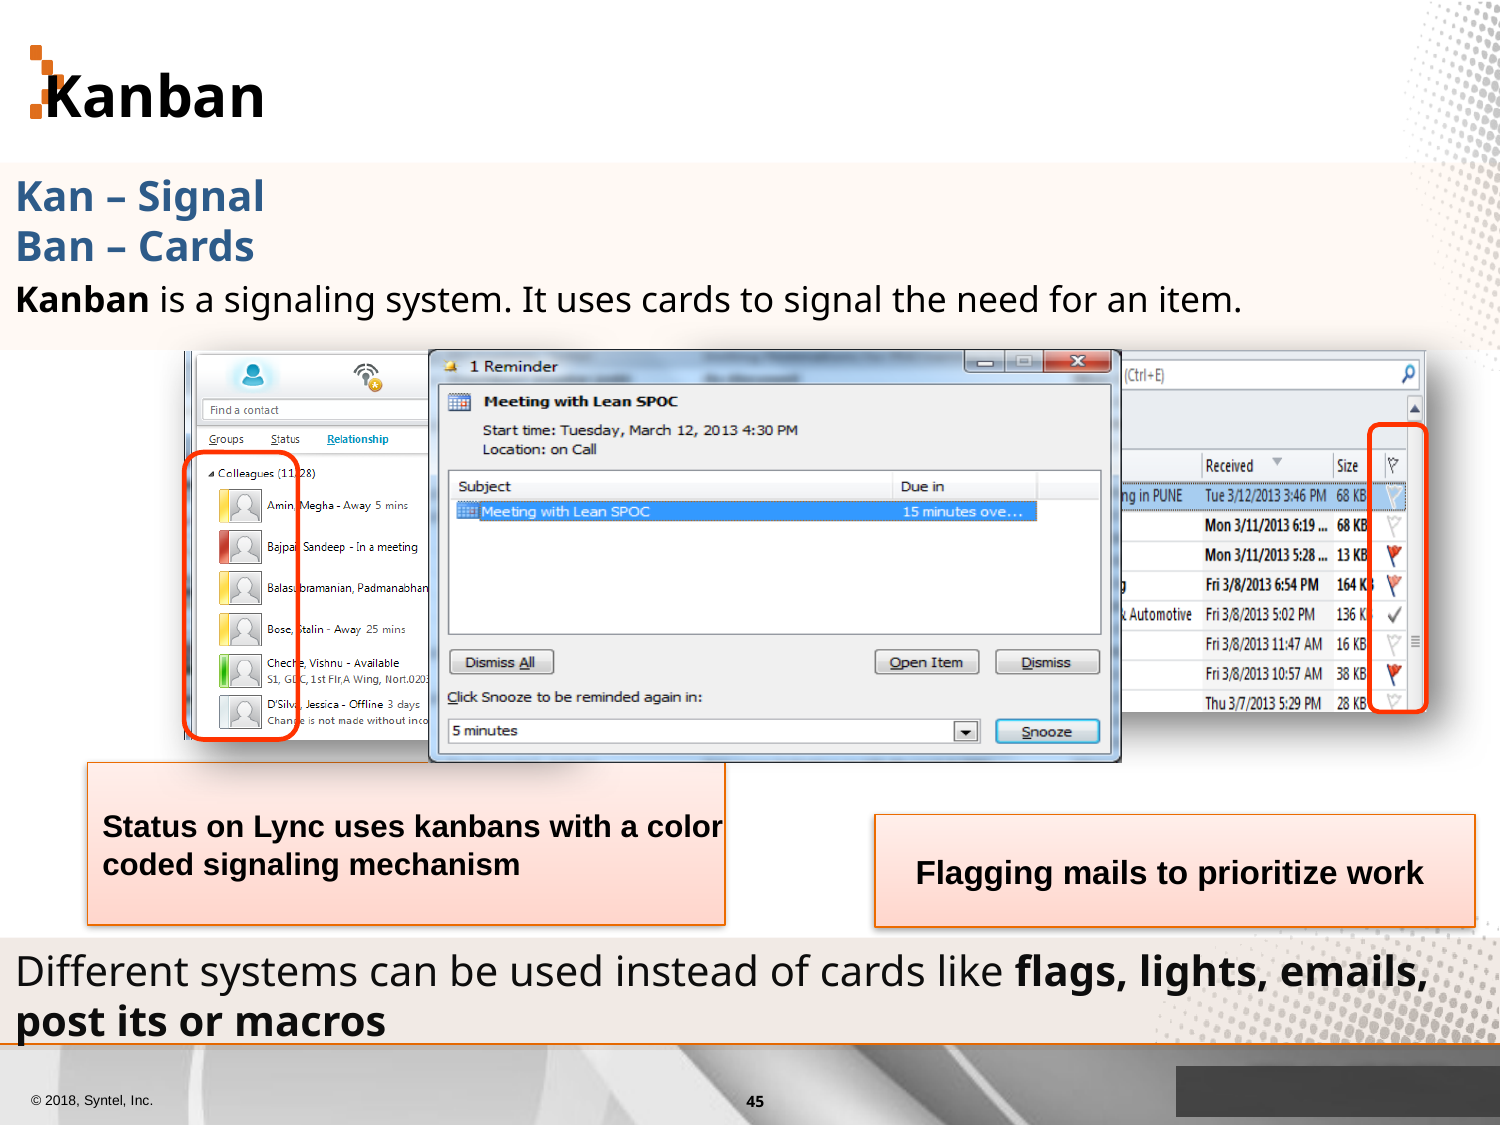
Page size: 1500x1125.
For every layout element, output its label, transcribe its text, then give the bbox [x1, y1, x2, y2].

text_box Kan – Signal Ban – Cards Kanban is a signaling system. It uses cards to signal the need for an item. [0, 162, 1500, 350]
text_box Flagging mails to prioritize work [874, 814, 1476, 928]
text_box Status on Lync uses kanbans with a color coded signaling mechanism [87, 762, 726, 926]
picture [183, 349, 1427, 763]
text_box Different systems can be used instead of cards like flags, lights, emails, post its or macros [0, 937, 1500, 1053]
text_box Kanban [29, 43, 1292, 144]
picture [1176, 1066, 1500, 1117]
